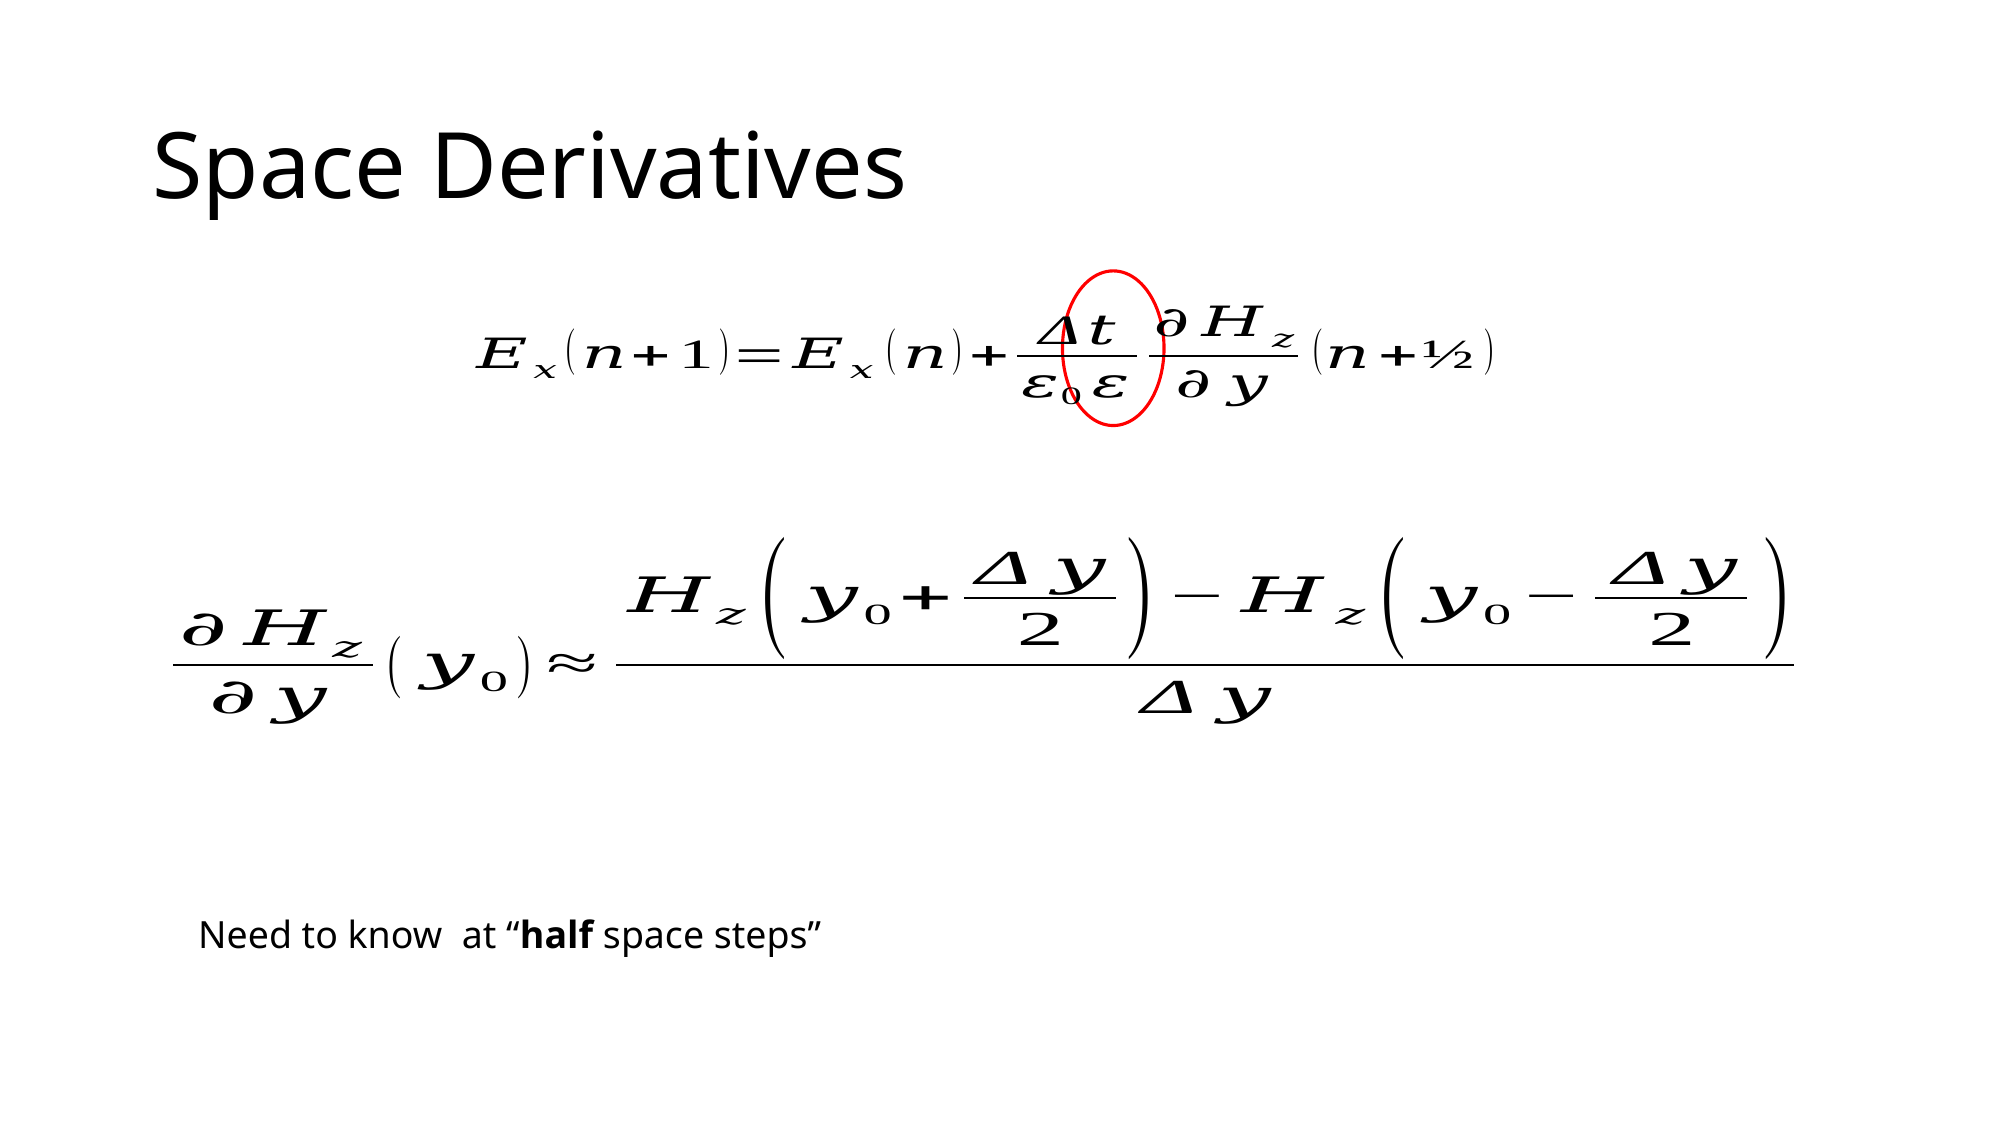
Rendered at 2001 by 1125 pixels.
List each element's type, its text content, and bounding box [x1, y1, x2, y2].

text_box [1060, 269, 1166, 428]
title Space Derivatives [137, 59, 1863, 278]
